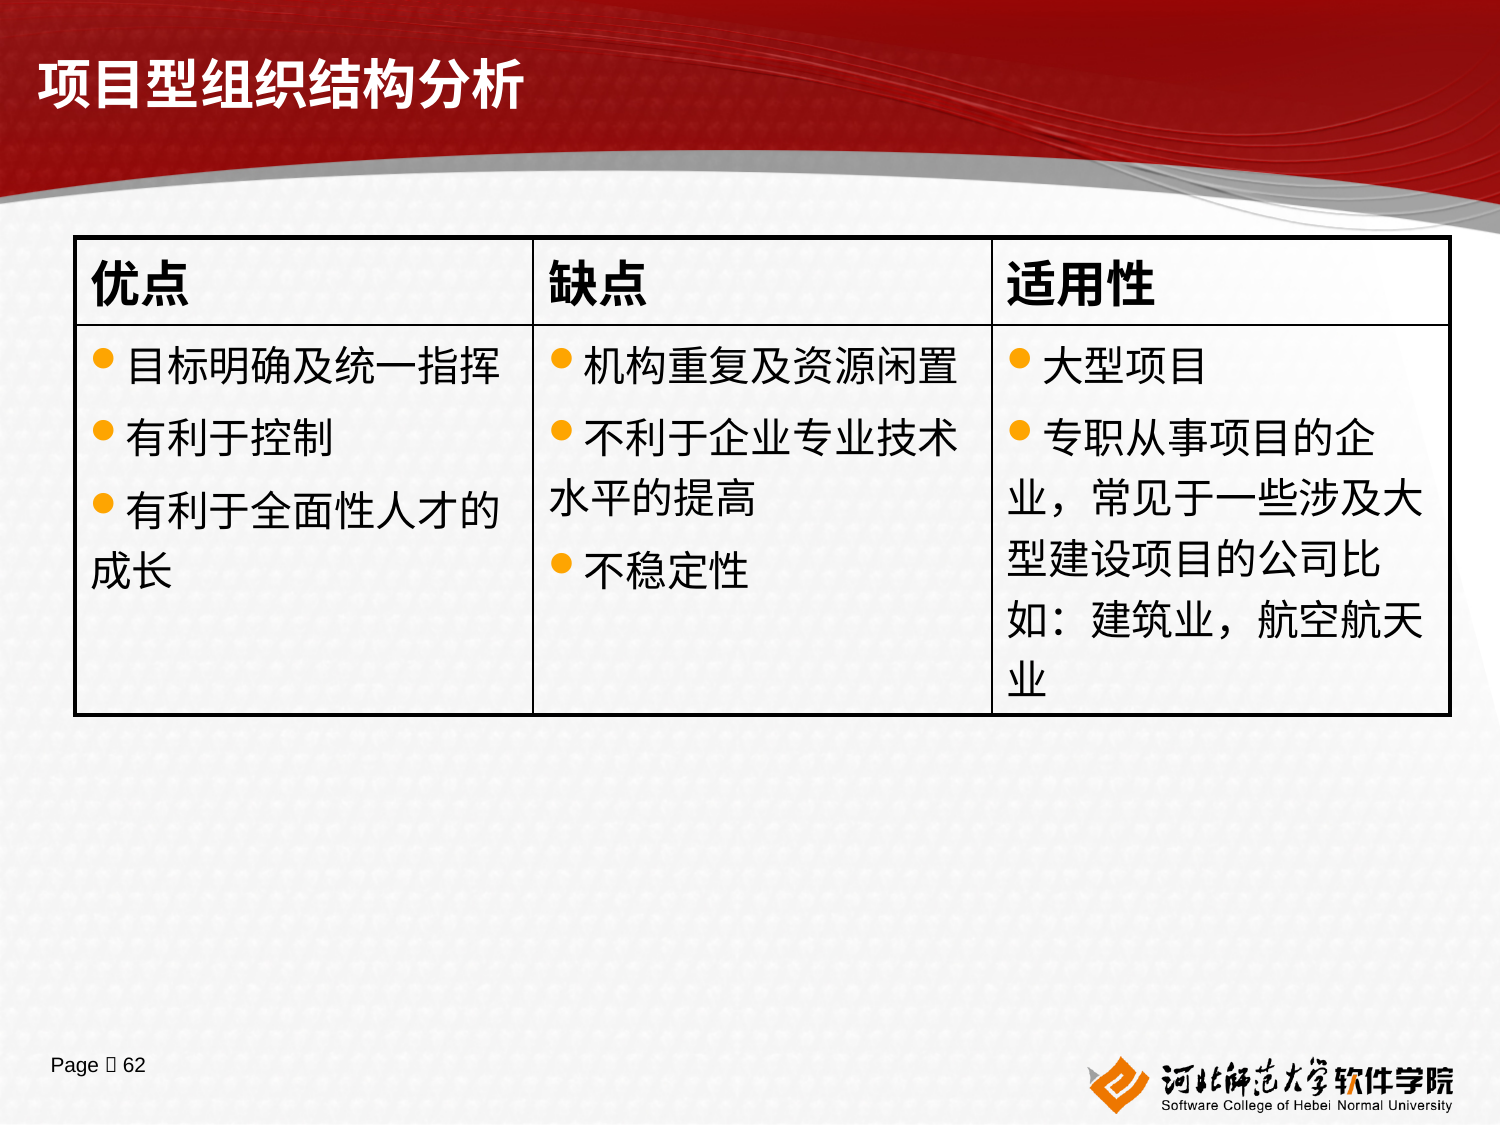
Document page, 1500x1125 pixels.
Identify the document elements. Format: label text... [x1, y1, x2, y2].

table_cell 机构重复及资源闲置 不利于企业专业技术水平的提高 不稳定性 [534, 326, 991, 713]
table_header 优点 [77, 240, 532, 324]
table_cell 大型项目 专职从事项目的企业，常见于一些涉及大型建设项目的公司比如：建筑业，航空航天业 [993, 326, 1448, 713]
picture [0, 0, 1500, 1125]
table_header 适用性 [993, 240, 1448, 324]
table_cell 目标明确及统一指挥 有利于控制 有利于全面性人才的成长 [77, 326, 532, 713]
table_header 缺点 [534, 240, 991, 324]
text_box 项目型组织结构分析 [37, 50, 1413, 238]
